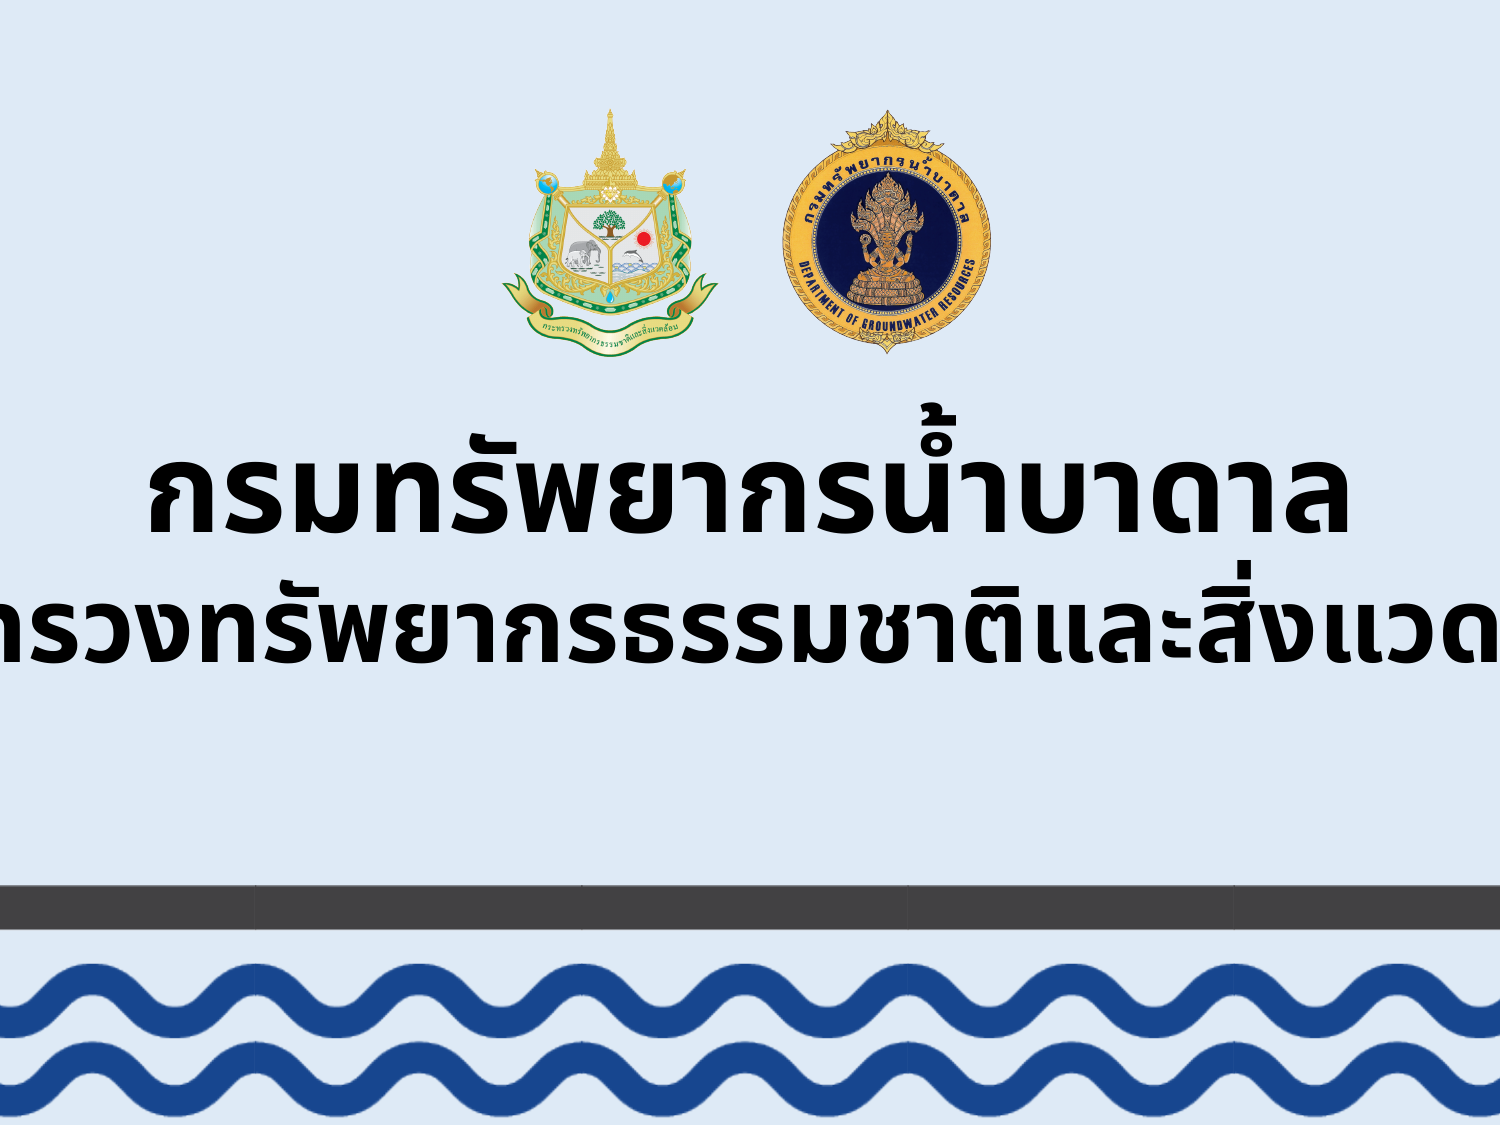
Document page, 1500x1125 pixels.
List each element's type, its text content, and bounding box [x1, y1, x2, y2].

picture [781, 108, 993, 358]
picture [501, 108, 719, 357]
text_box กรมทรัพยากรน้ำบาดาล กระทรวงทรัพยากรธรรมชาติและสิ่งแวดล้อม [0, 400, 1500, 691]
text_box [0, 885, 1500, 1125]
